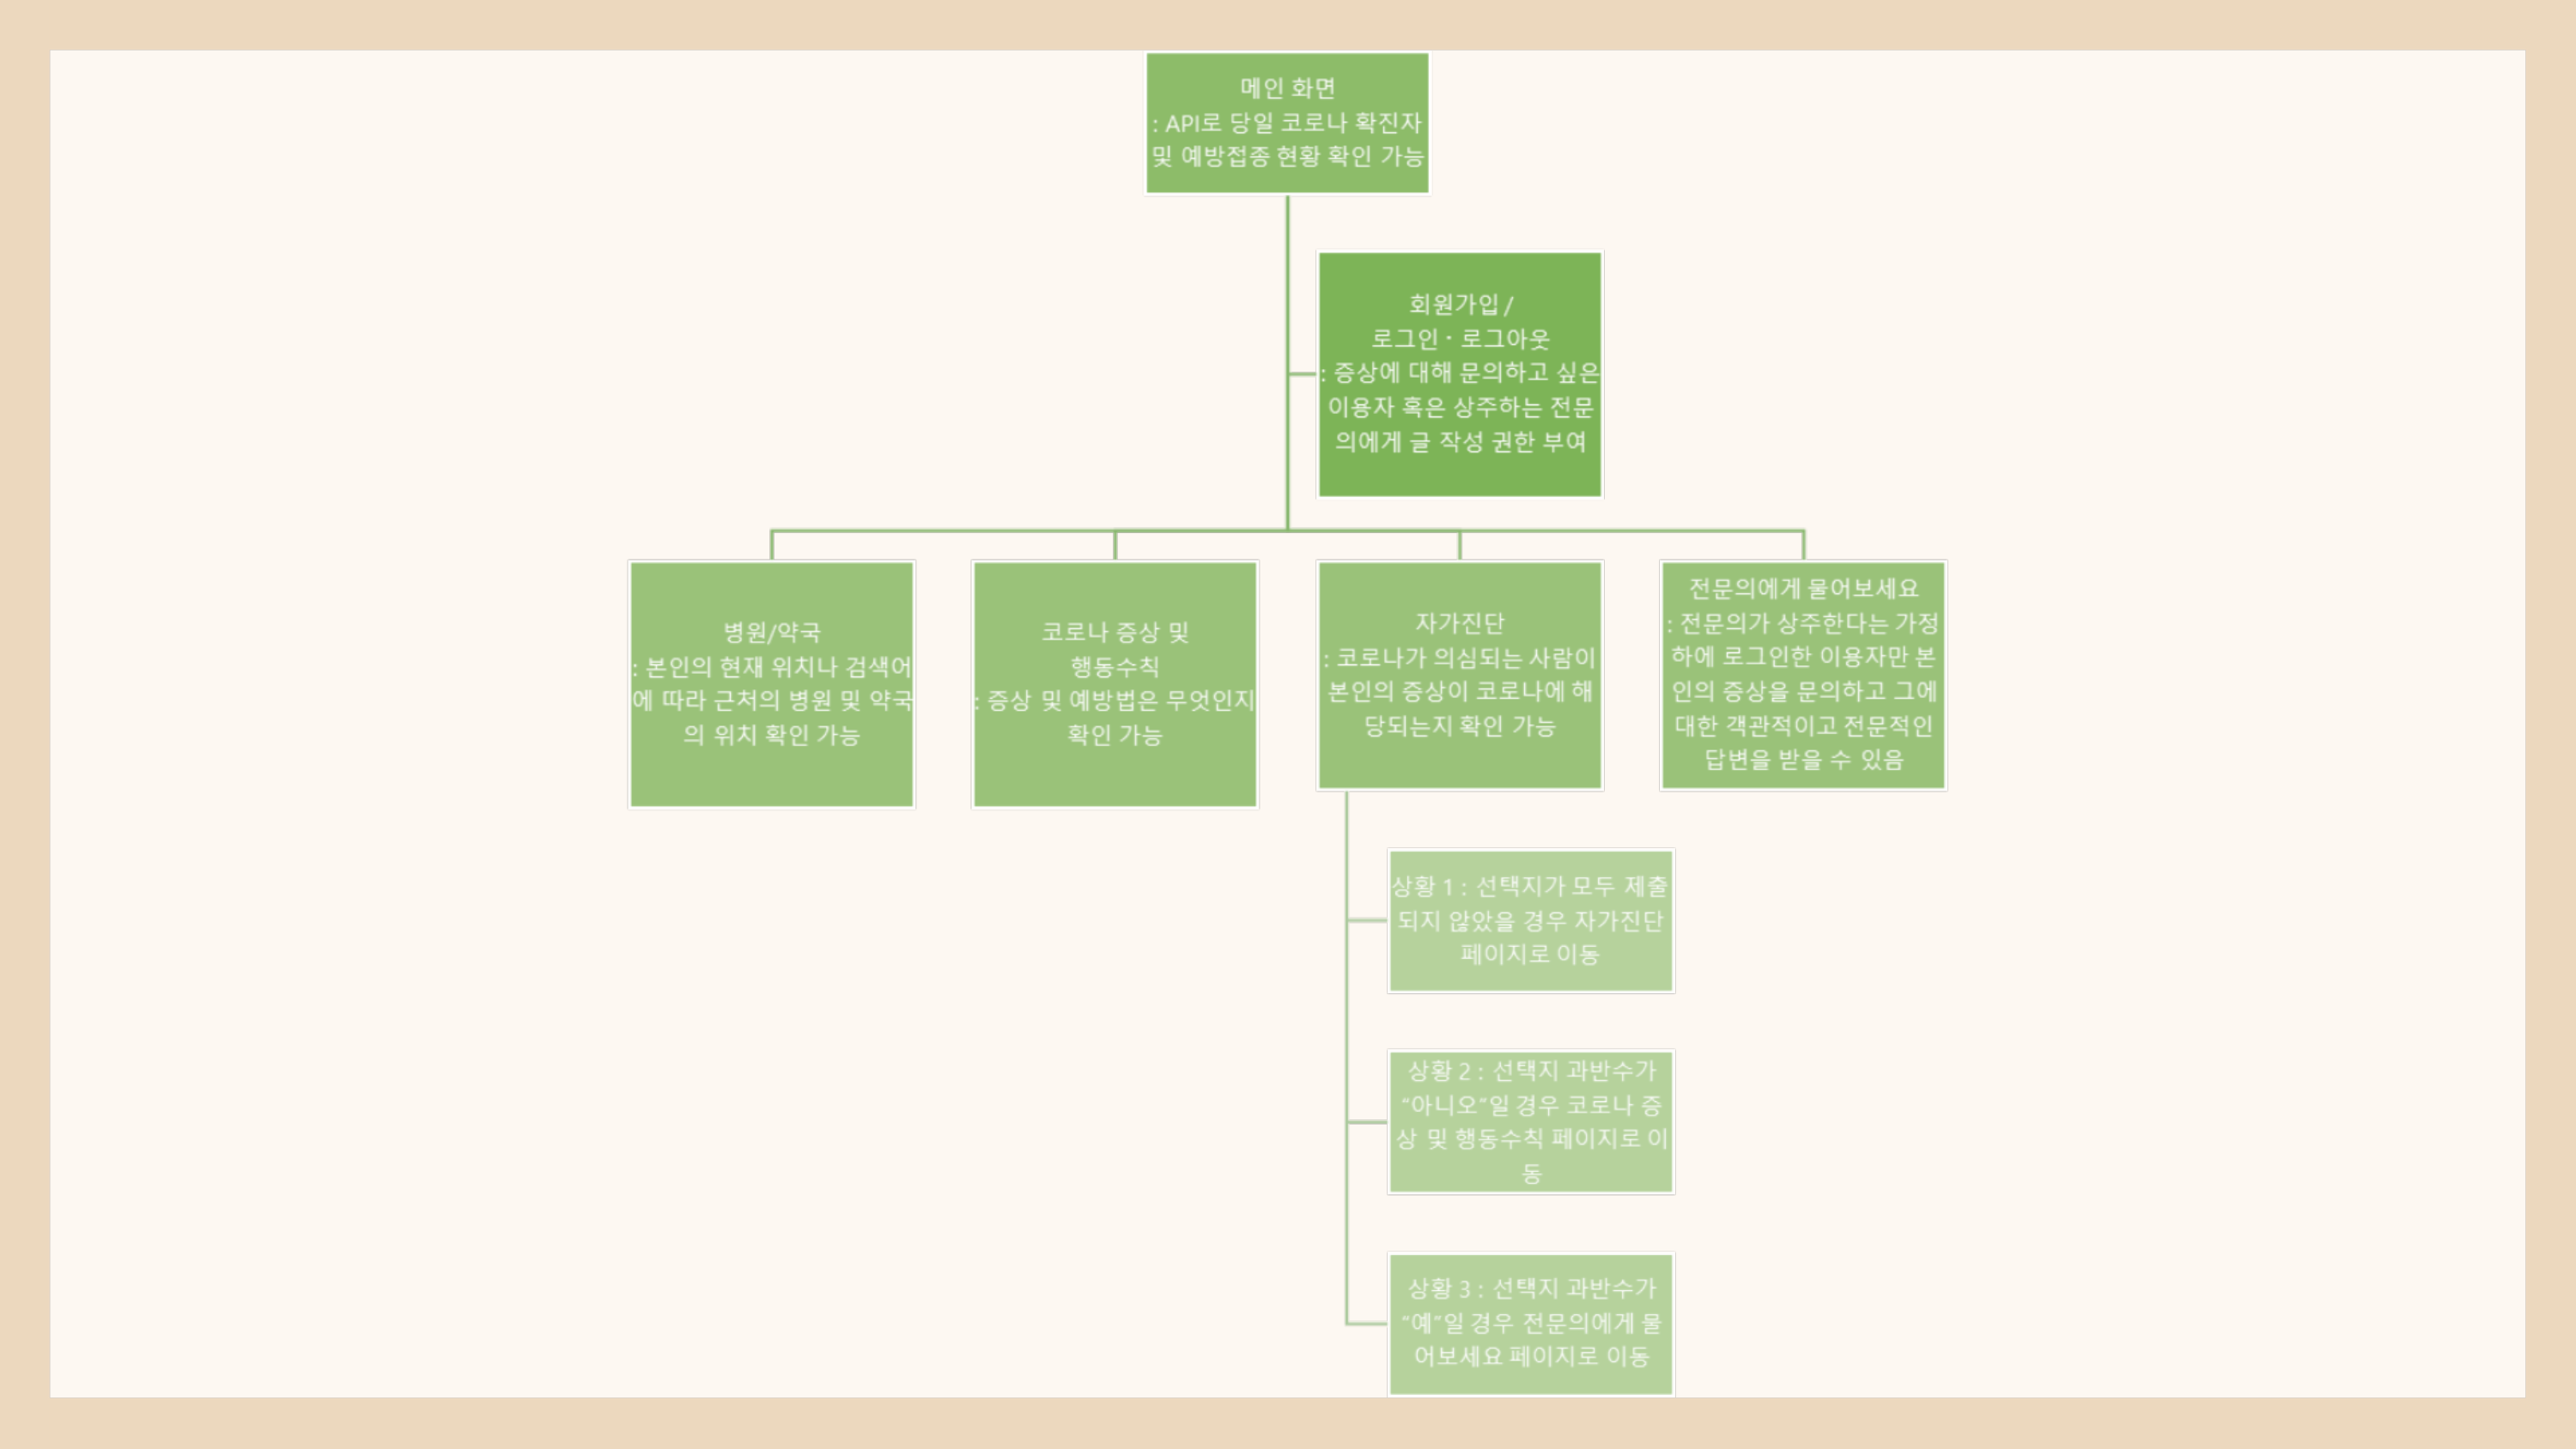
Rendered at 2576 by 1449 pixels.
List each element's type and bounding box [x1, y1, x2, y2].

text_box [0, 0, 2576, 1449]
text_box [279, 50, 2297, 1398]
